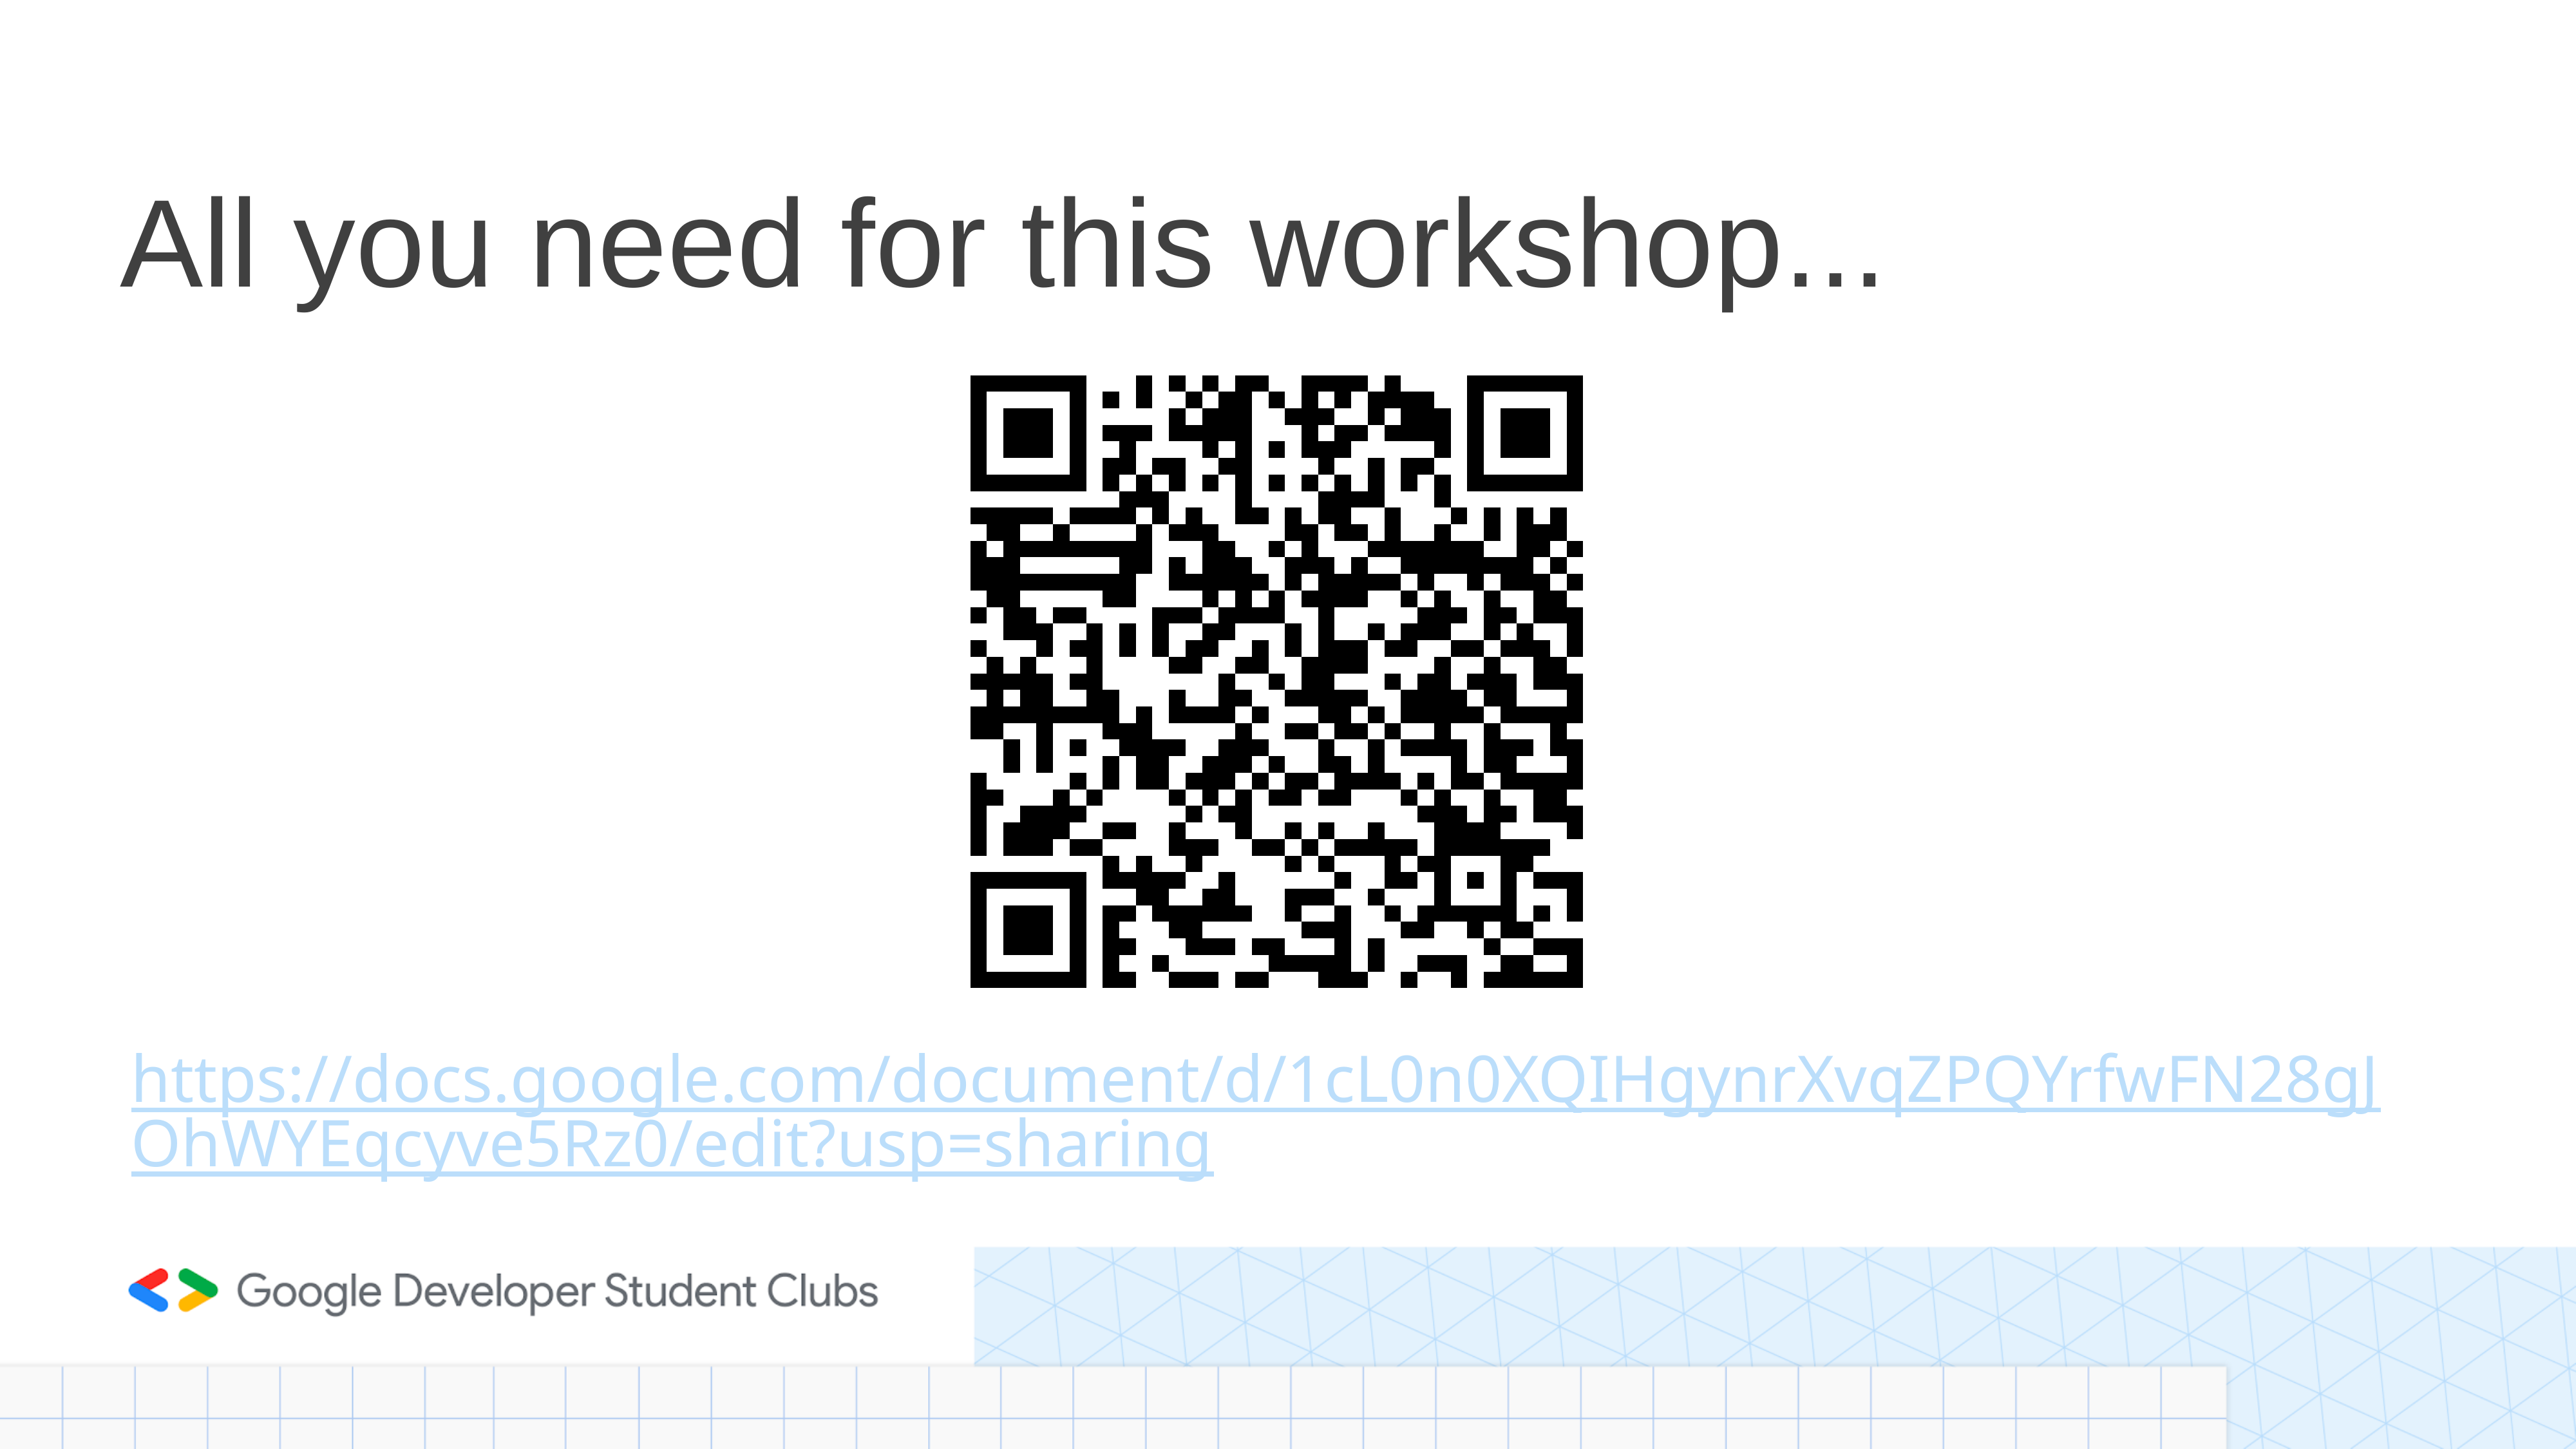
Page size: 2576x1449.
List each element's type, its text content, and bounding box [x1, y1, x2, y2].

list https://docs.google.com/document/d/1cL0n0XQIHgynrXvqZPQYrfwFN28gJOhWYEqcyve5Rz0/edit?usp=sharing [121, 1028, 2436, 1449]
picture [0, 0, 2576, 1449]
title All you need for this workshop... [94, 136, 2414, 430]
